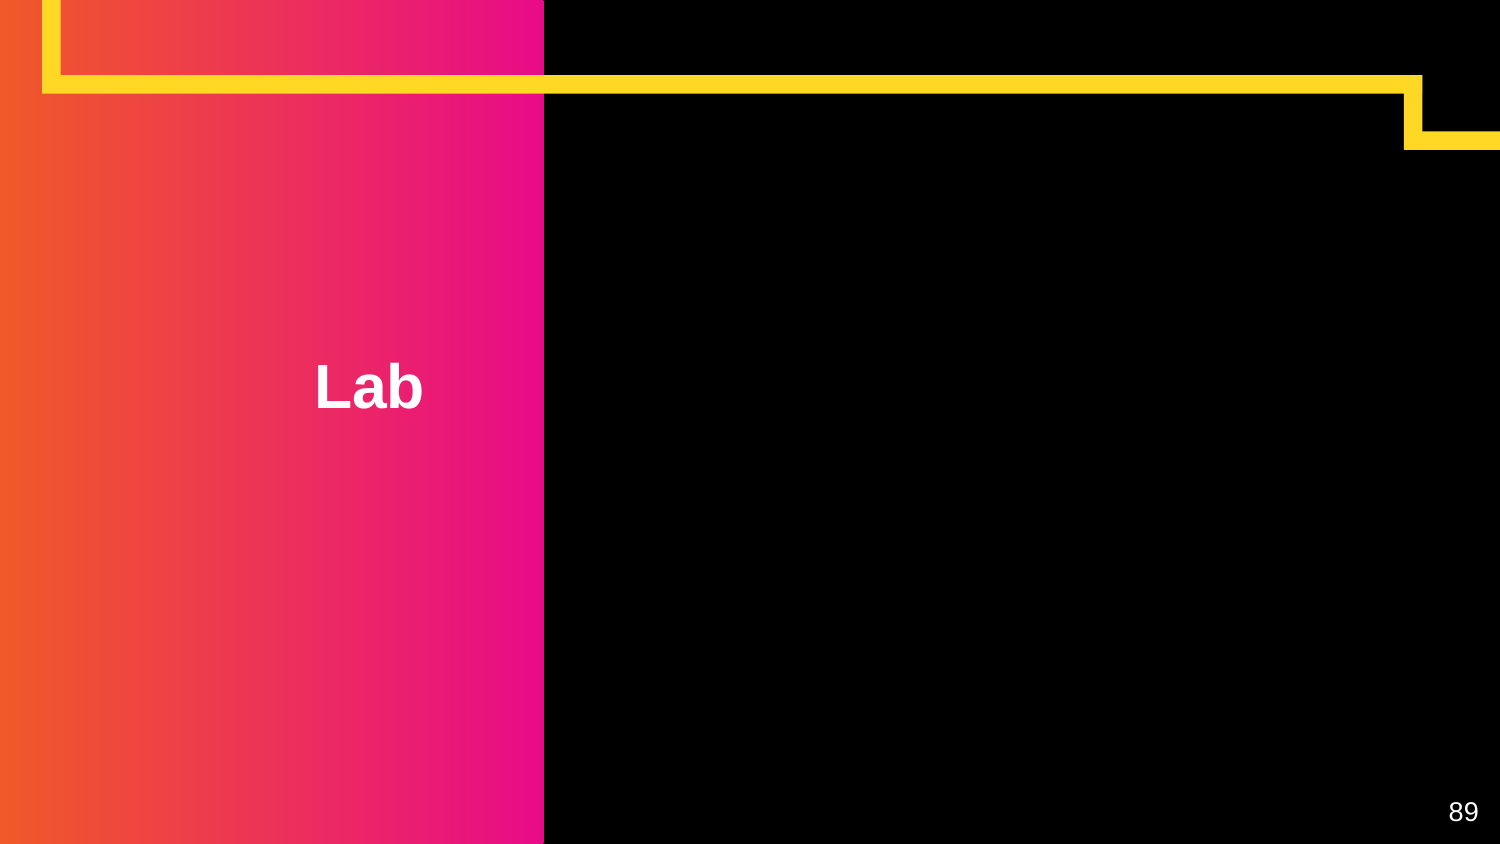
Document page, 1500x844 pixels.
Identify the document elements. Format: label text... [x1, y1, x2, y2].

title Lab [42, 343, 433, 430]
slide_number 89 [1403, 779, 1494, 844]
